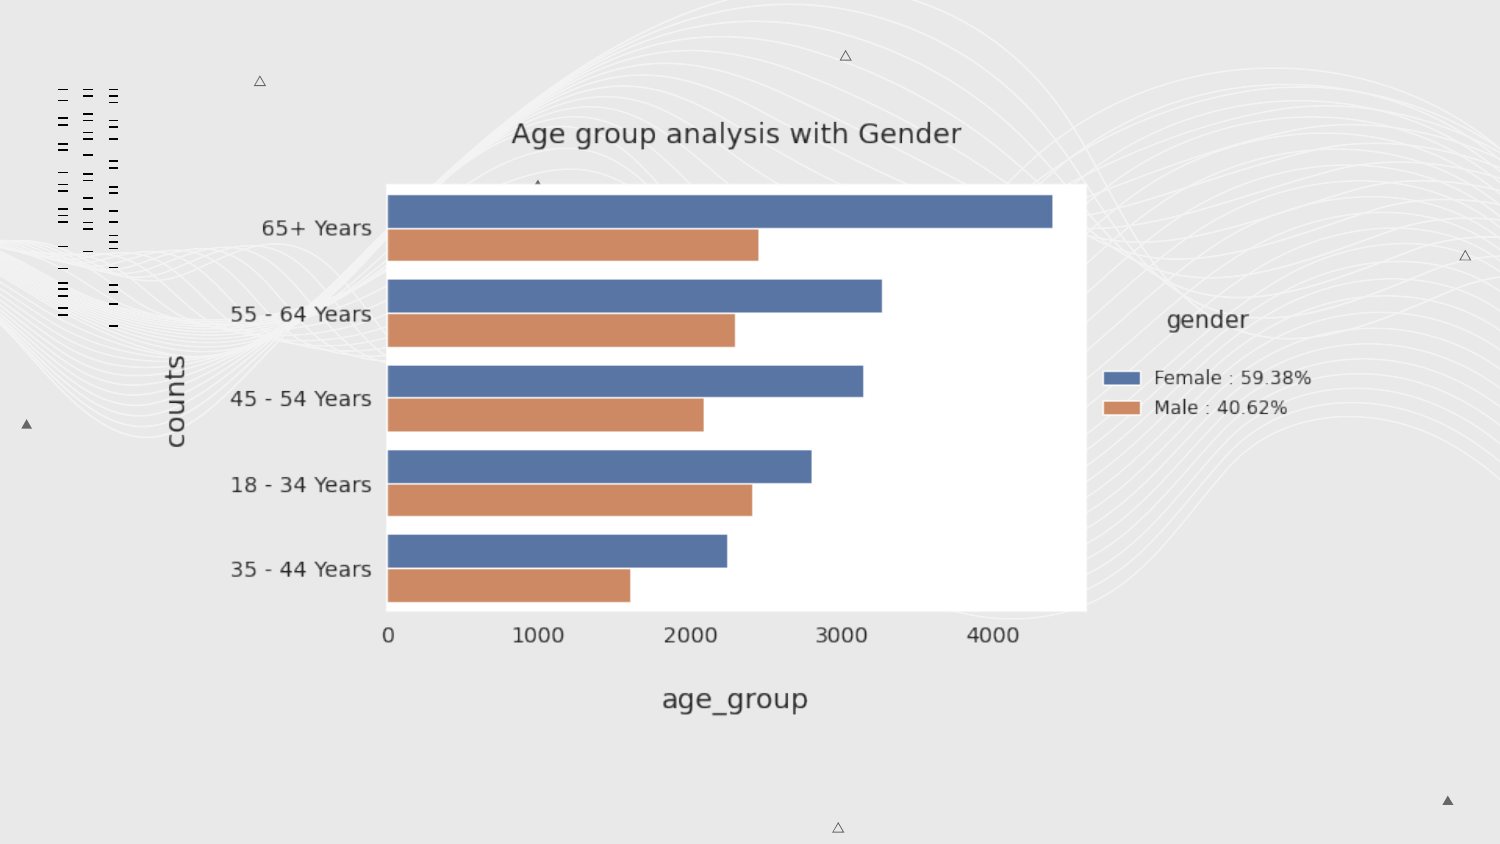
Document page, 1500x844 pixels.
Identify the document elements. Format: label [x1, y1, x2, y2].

picture [152, 78, 1331, 726]
